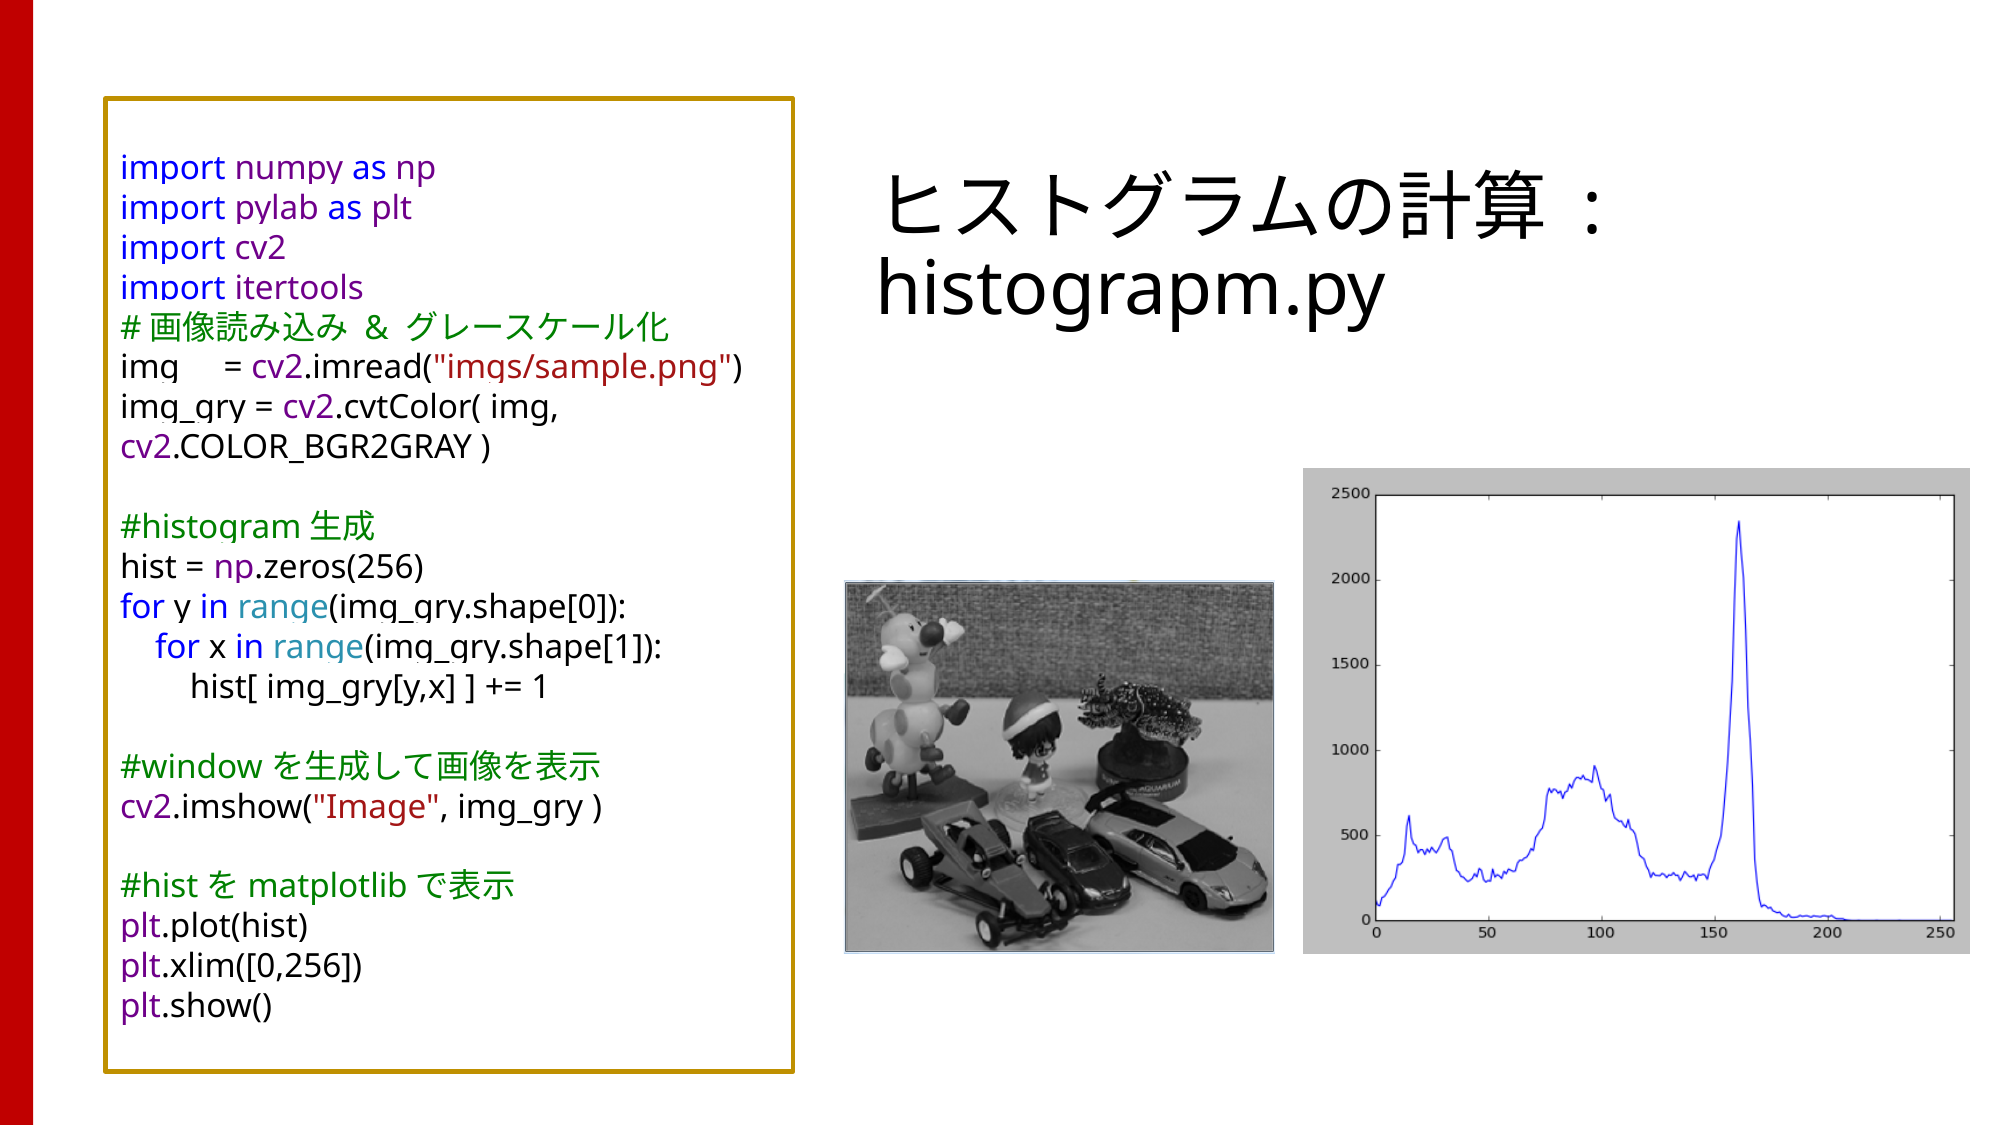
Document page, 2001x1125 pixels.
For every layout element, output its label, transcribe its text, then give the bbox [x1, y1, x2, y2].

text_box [843, 580, 1275, 954]
picture [1303, 468, 1970, 954]
list [793, 234, 1019, 310]
text_box import numpy as np import pylab as plt import cv2 import itertools #画像読み込み & グレースケール化 img = cv2.imread("imgs/sample.png") img_gry = cv2.cvtColor( img, cv2.COLOR_BGR2GRAY ) #histogram生成 hist = np.zeros(256) for y in range(img_gry.shape[0]): for x in range(img_gry.shape[1]): hist[ img_gry[y,x] ] += 1 #windowを生成して画像を表示 cv2.imshow("Image", img_gry ) #histをmatplotlibで表示 plt.plot(hist) plt.xlim([0,256]) plt.show() [105, 98, 793, 1072]
title ヒストグラムの計算 : histograpm.py [860, 127, 1970, 372]
